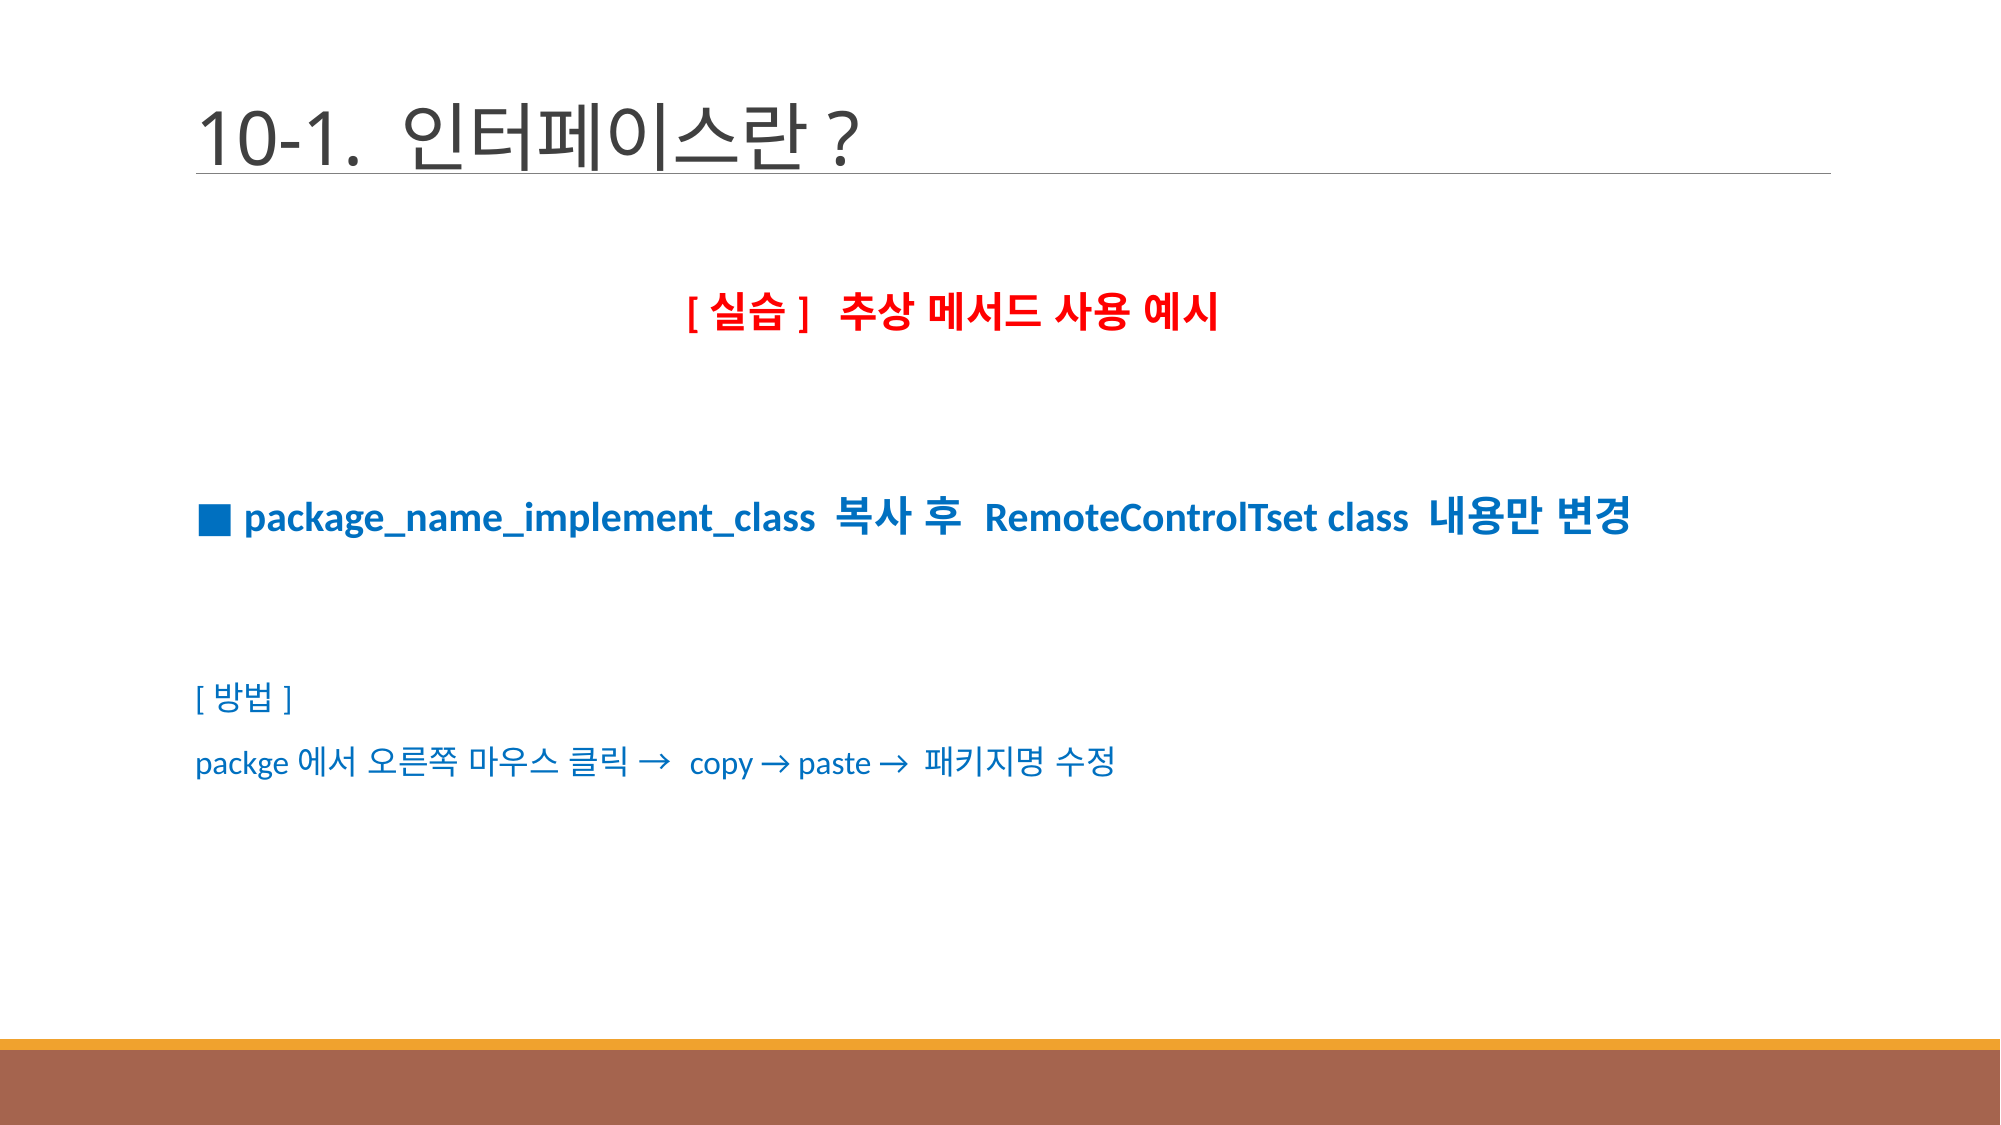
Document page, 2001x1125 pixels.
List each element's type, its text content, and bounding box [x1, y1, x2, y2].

text_box [실습] 추상 메서드 사용 예시 [446, 284, 1446, 345]
title 10-1. 인터페이스란? [180, 47, 1408, 189]
list ■ package_name_implement_class 복사 후 RemoteControlTset class 내용만 변경 [방법] packge에서 오른쪽 마우스 클릭 → copy → paste → 패키지명 수정 [180, 487, 1830, 974]
